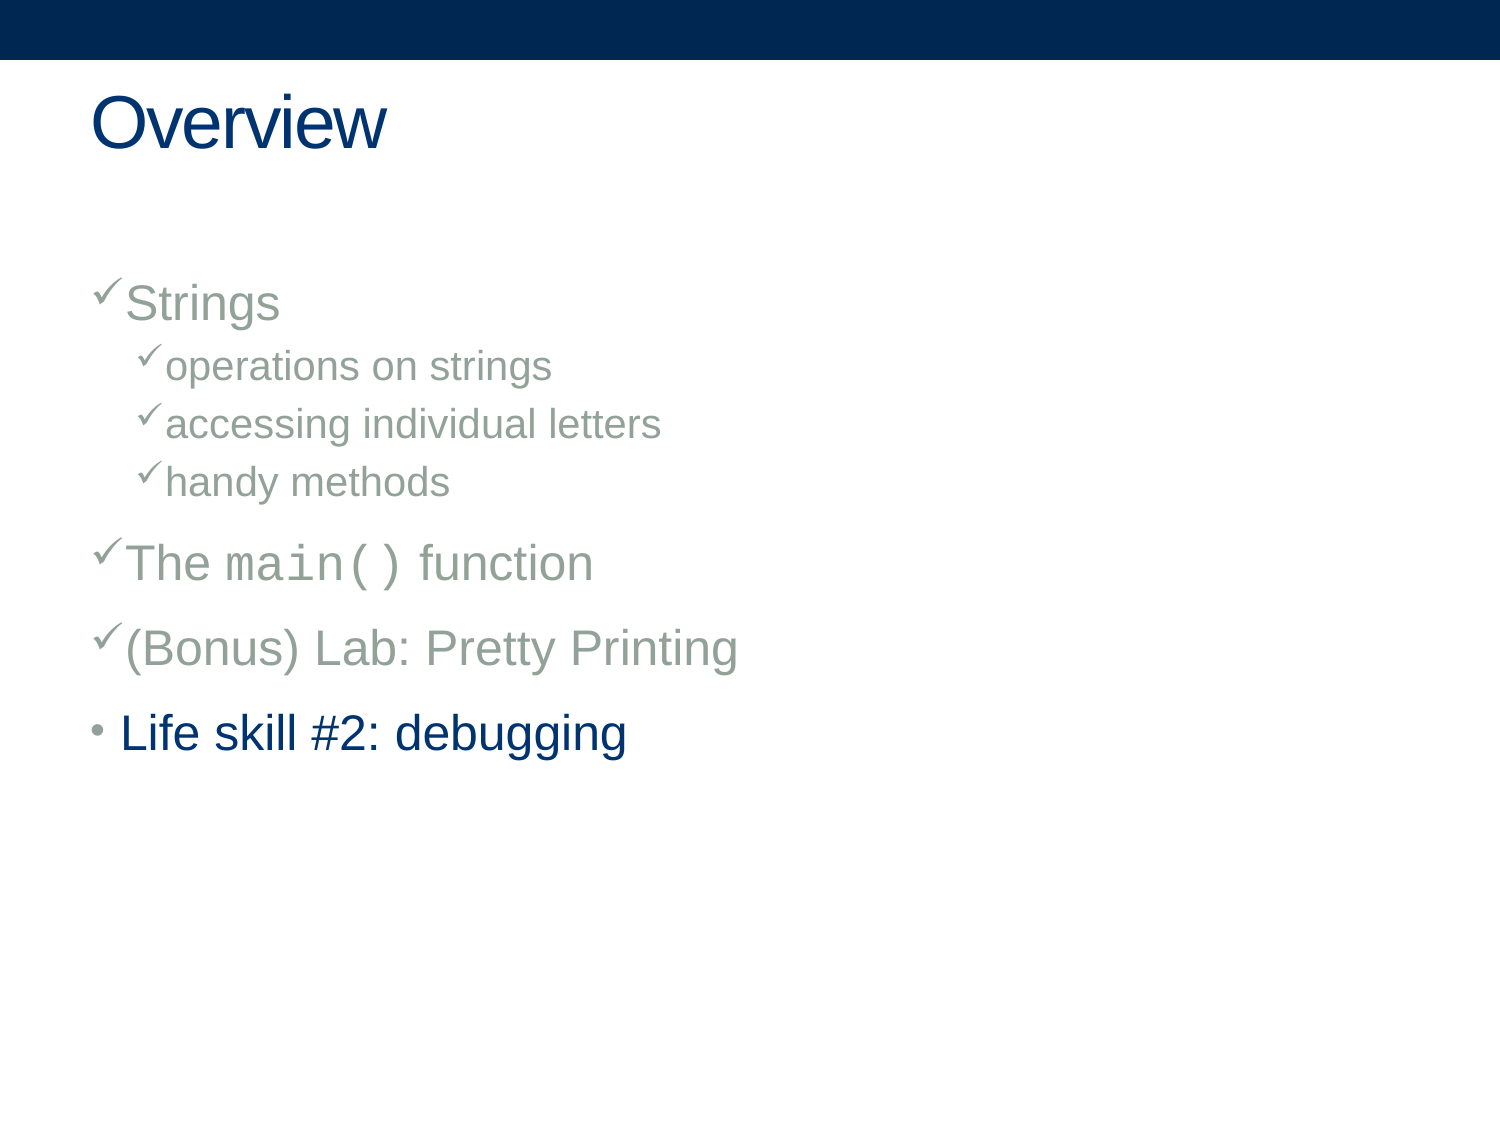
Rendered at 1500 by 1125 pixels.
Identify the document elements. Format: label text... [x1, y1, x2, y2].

list Strings operations on strings accessing individual letters handy methods The main() function (Bonus) Lab: Pretty Printing Life skill #2: debugging [75, 262, 1425, 1063]
title Overview [75, 37, 1425, 200]
